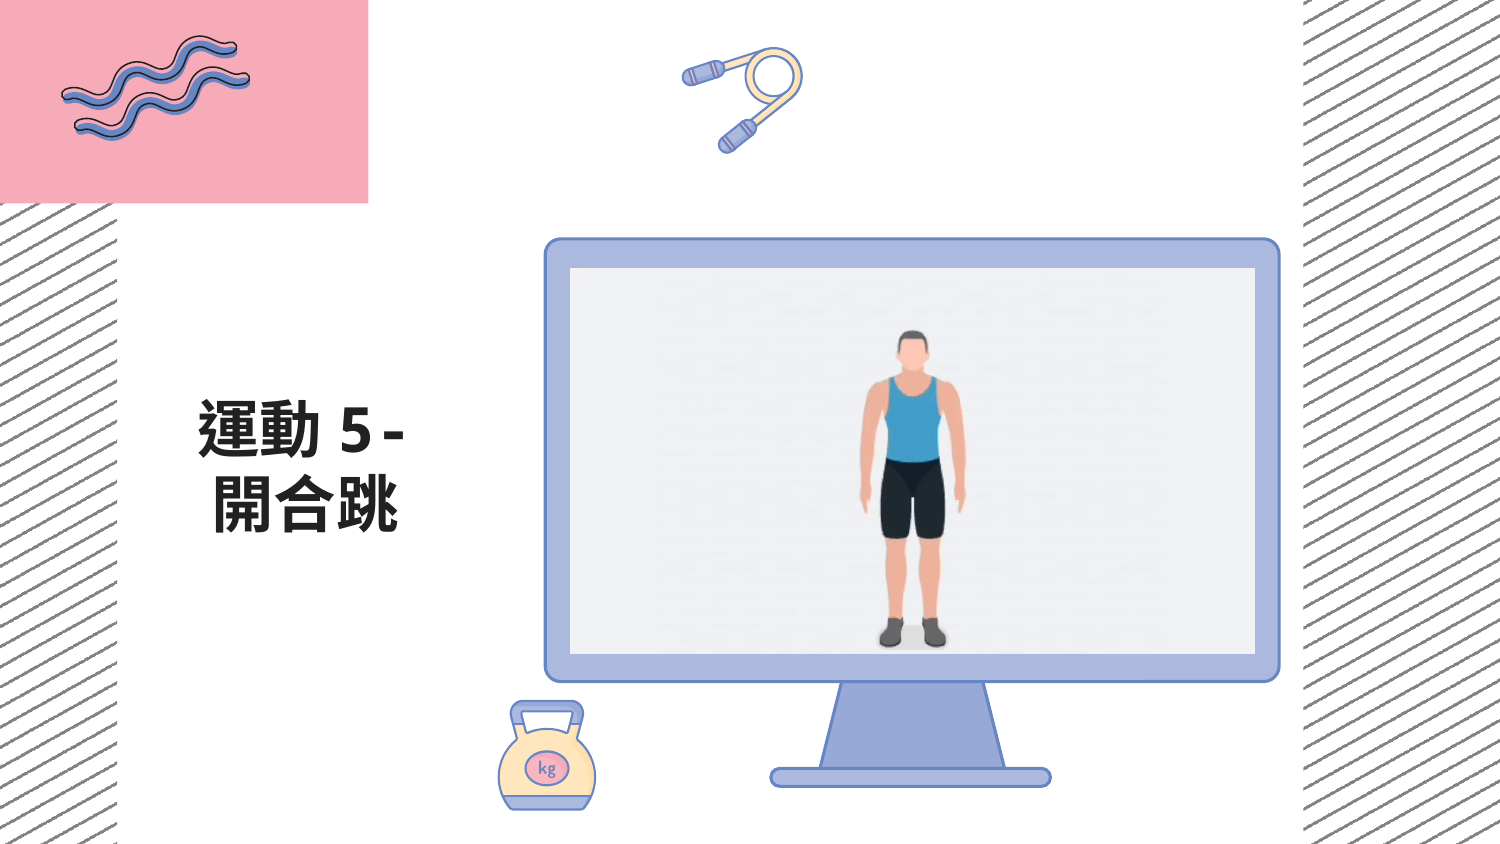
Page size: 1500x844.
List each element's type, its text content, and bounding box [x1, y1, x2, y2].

title 運動5- 開合跳 [51, 375, 539, 546]
picture [0, 204, 118, 844]
picture [570, 268, 1255, 654]
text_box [544, 238, 1280, 787]
picture [1303, 0, 1500, 844]
